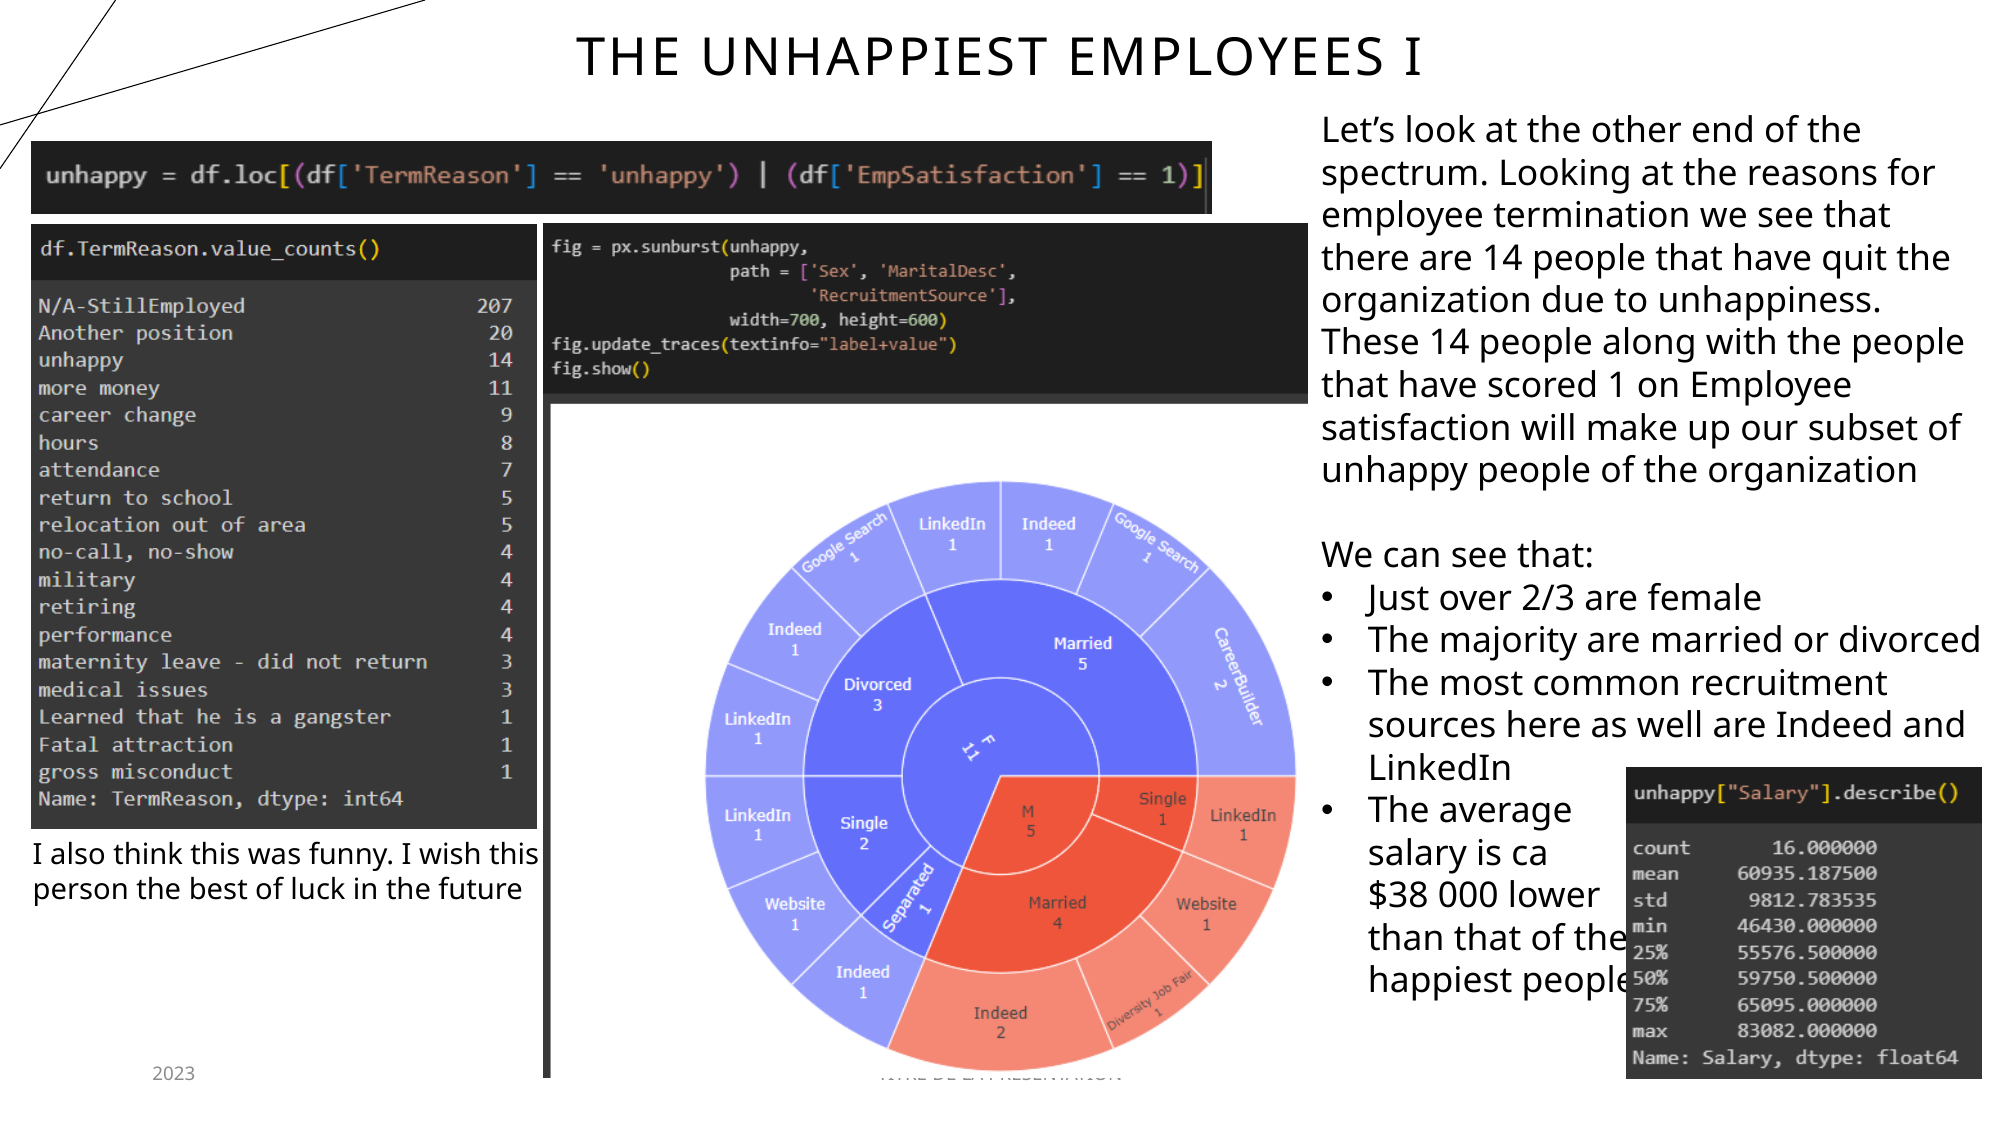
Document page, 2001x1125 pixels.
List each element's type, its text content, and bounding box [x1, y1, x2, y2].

title The Unhappiest employees i [137, 22, 1863, 95]
slide_number 14 [1412, 1042, 1863, 1103]
text_box Let’s look at the other end of the spectrum. Looking at the reasons for employee termination we see that there are 14 people that have quit the organization due to unhappiness. These 14 people along with the people that have scored 1 on Employee satisfaction will make up our subset of unhappy people of the organization We can see that: Just over 2/3 are female The majority are married or divorced The most common recruitment sources here as well are Indeed and LinkedIn The average salary is ca $38 000 lower than that of the happiest people [1306, 99, 2000, 1008]
footer TITRE DE LA PRÉSENTATION [662, 1042, 1338, 1103]
picture [543, 223, 1308, 1079]
picture [31, 224, 537, 829]
picture [1626, 767, 1982, 1079]
slide_number 2023 [137, 1042, 588, 1103]
picture [31, 141, 1212, 214]
text_box I also think this was funny. I wish this person the best of luck in the future [17, 827, 543, 913]
